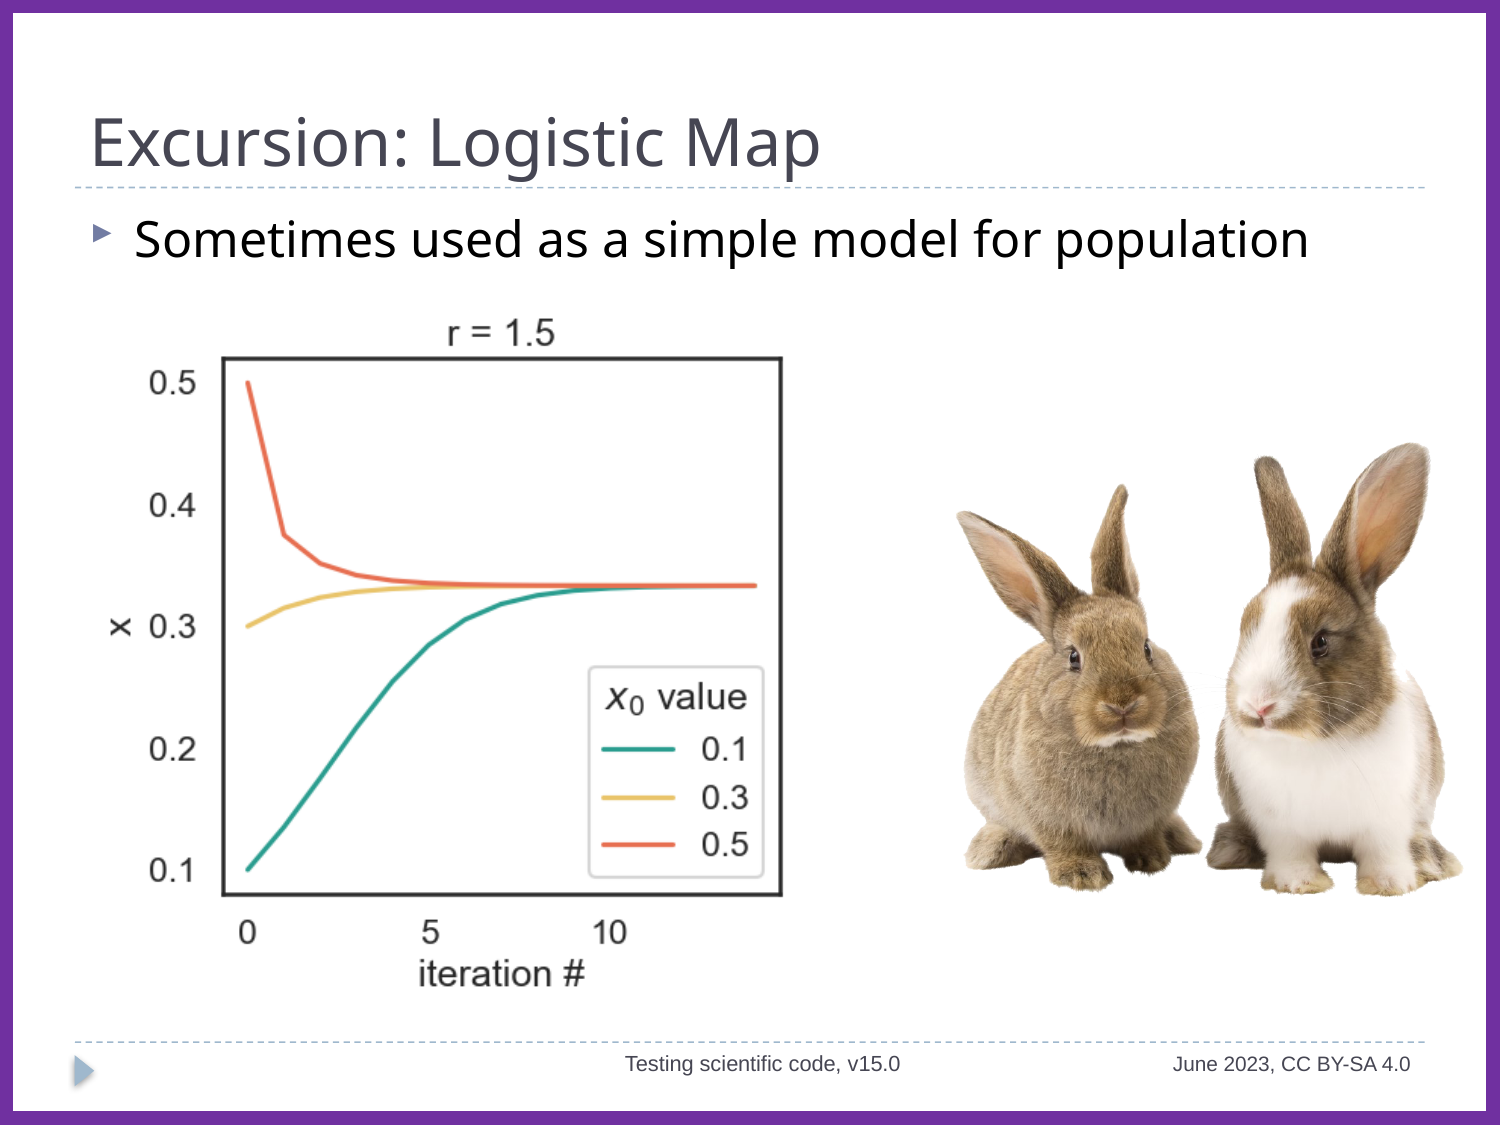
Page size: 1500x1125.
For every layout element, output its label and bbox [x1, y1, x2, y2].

picture [913, 413, 1500, 929]
picture [64, 274, 821, 1035]
text_box [0, 0, 1500, 1125]
